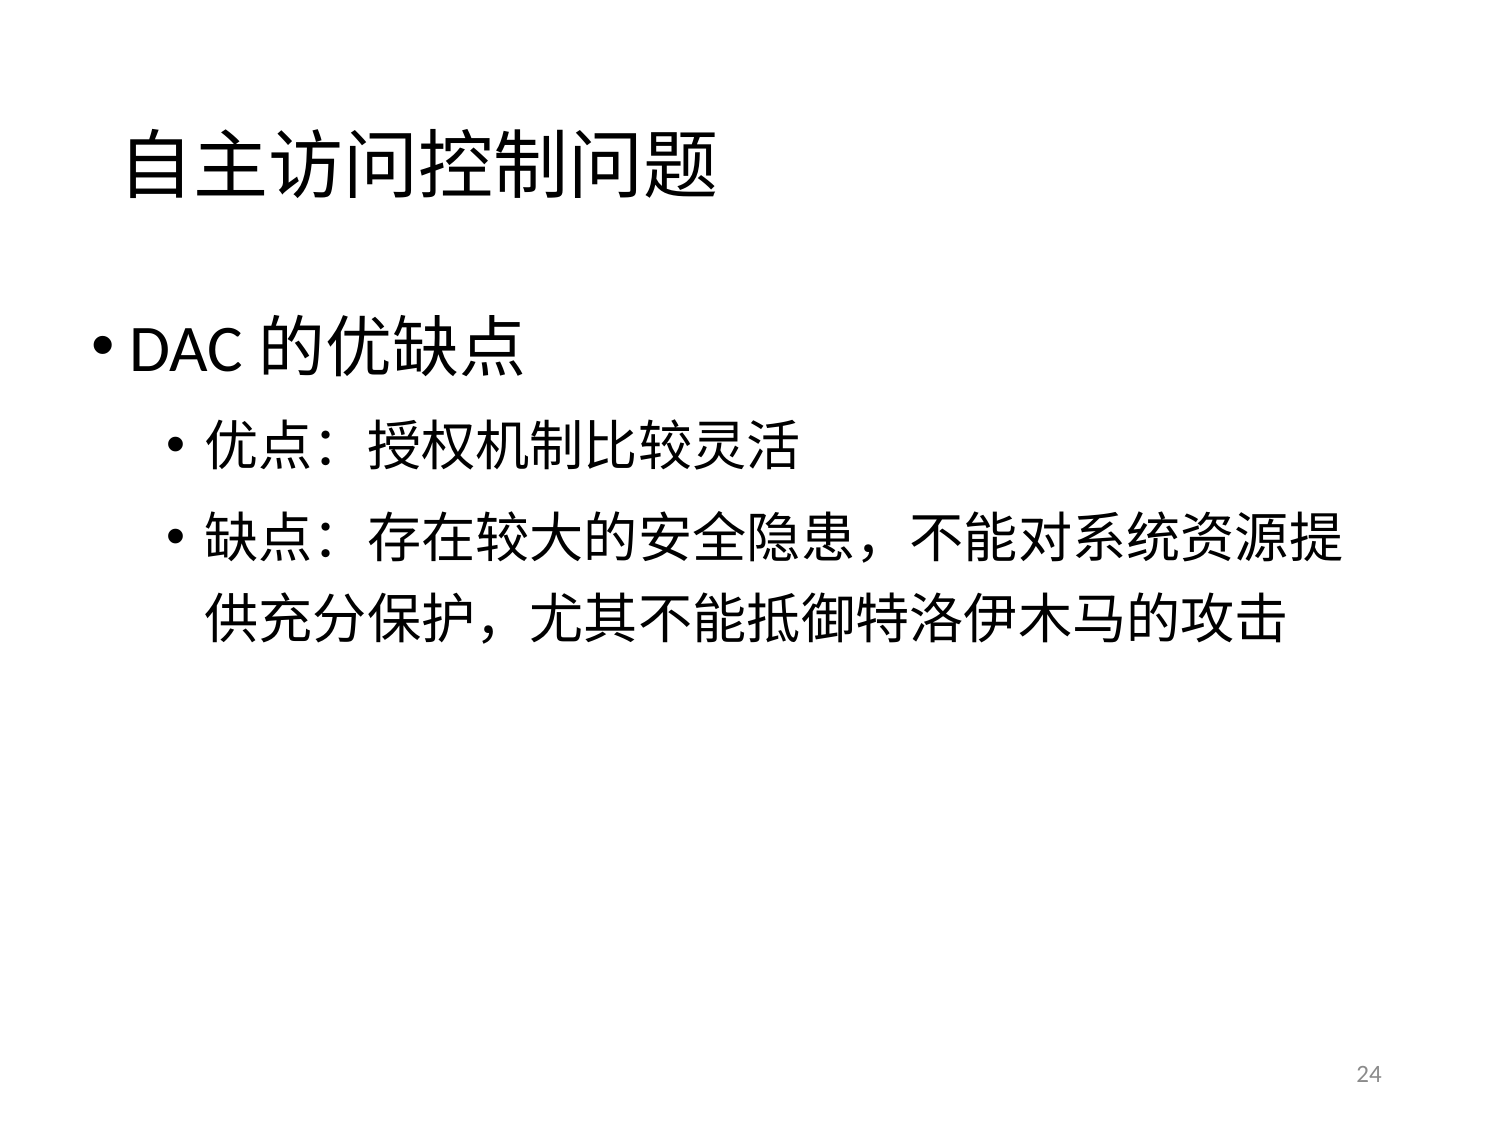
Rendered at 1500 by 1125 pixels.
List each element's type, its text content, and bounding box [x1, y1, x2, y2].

slide_number 24 [1059, 1042, 1397, 1103]
title 自主访问控制问题 [103, 59, 1397, 277]
list DAC的优缺点 优点：授权机制比较灵活 缺点：存在较大的安全隐患，不能对系统资源提供充分保护，尤其不能抵御特洛伊木马的攻击 [76, 277, 1397, 1010]
